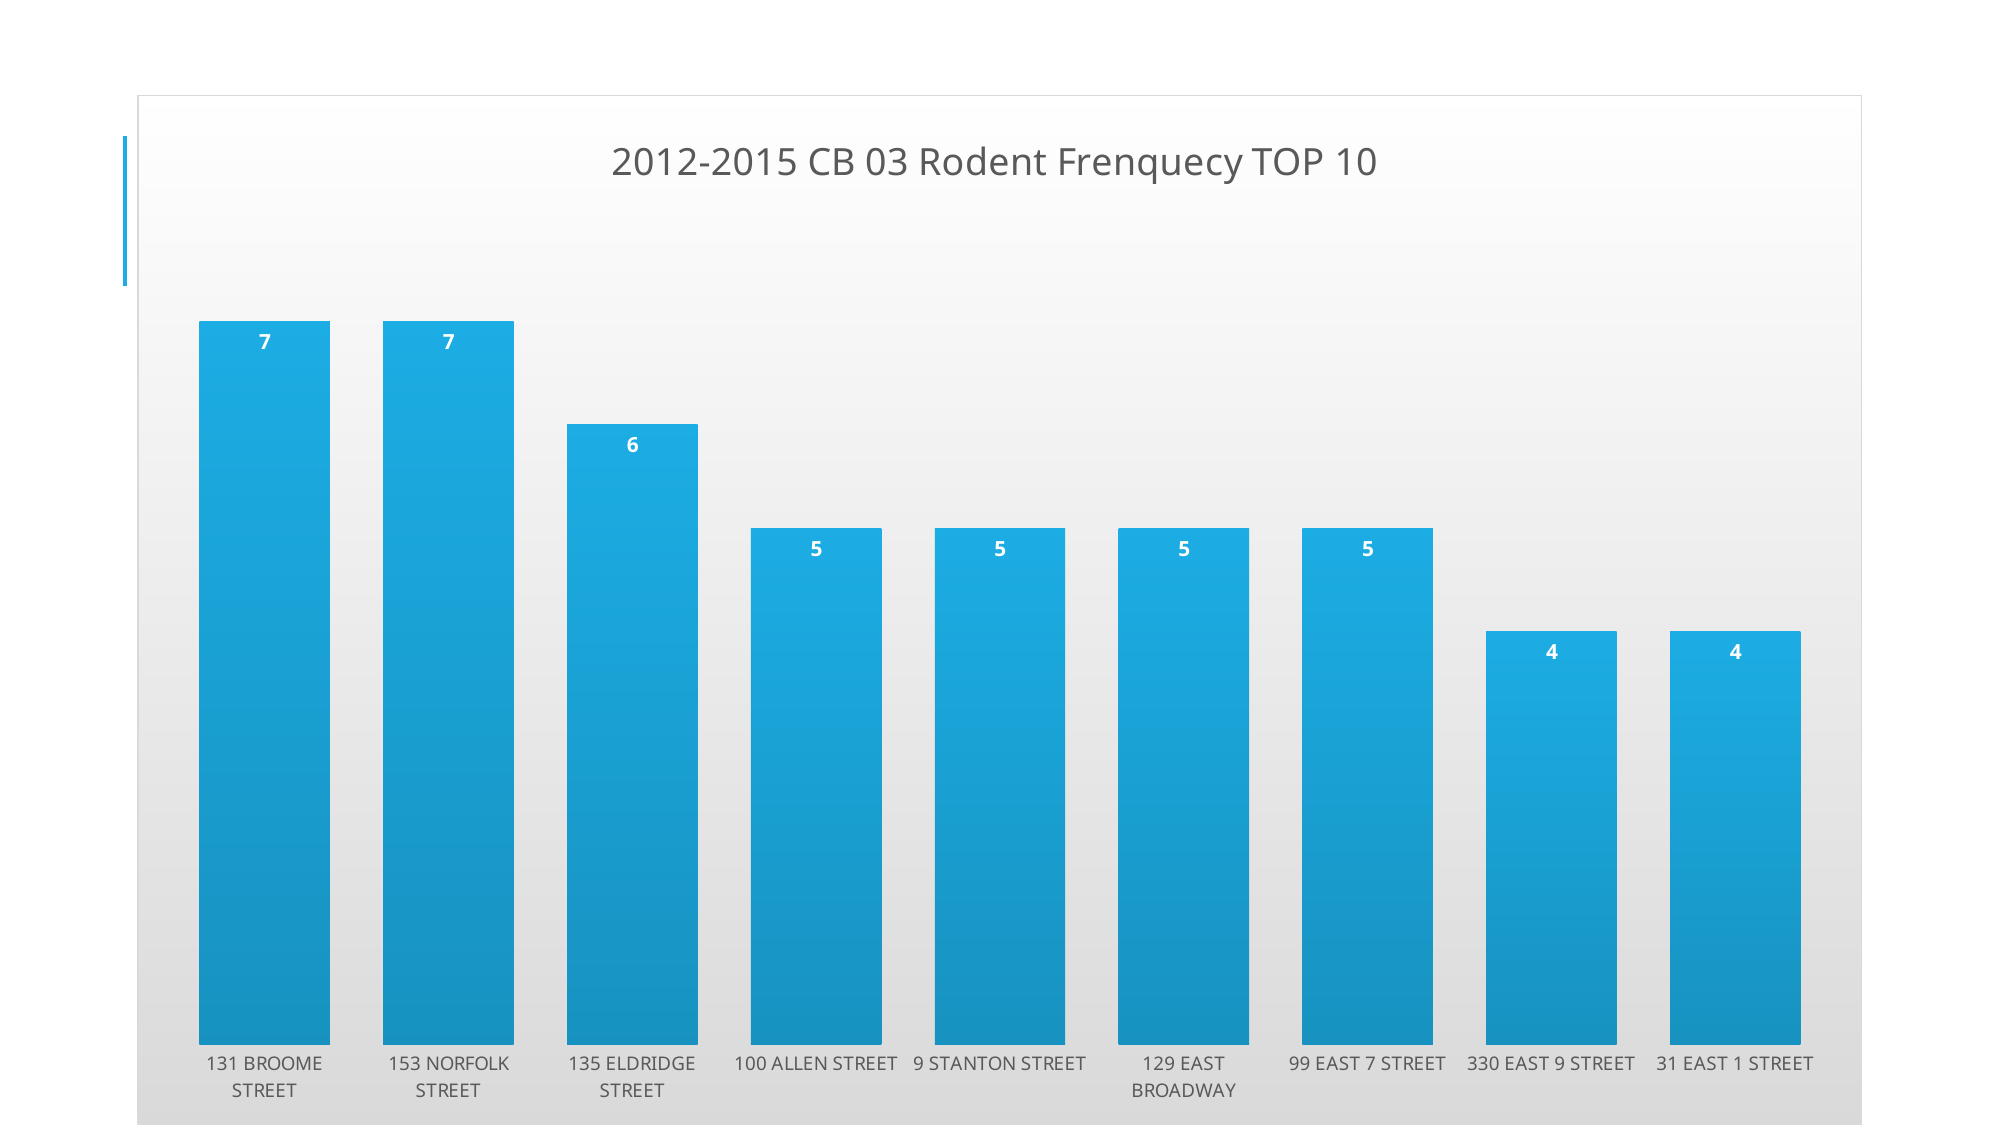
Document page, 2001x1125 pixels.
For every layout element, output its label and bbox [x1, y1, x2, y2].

chart [137, 94, 1863, 1125]
